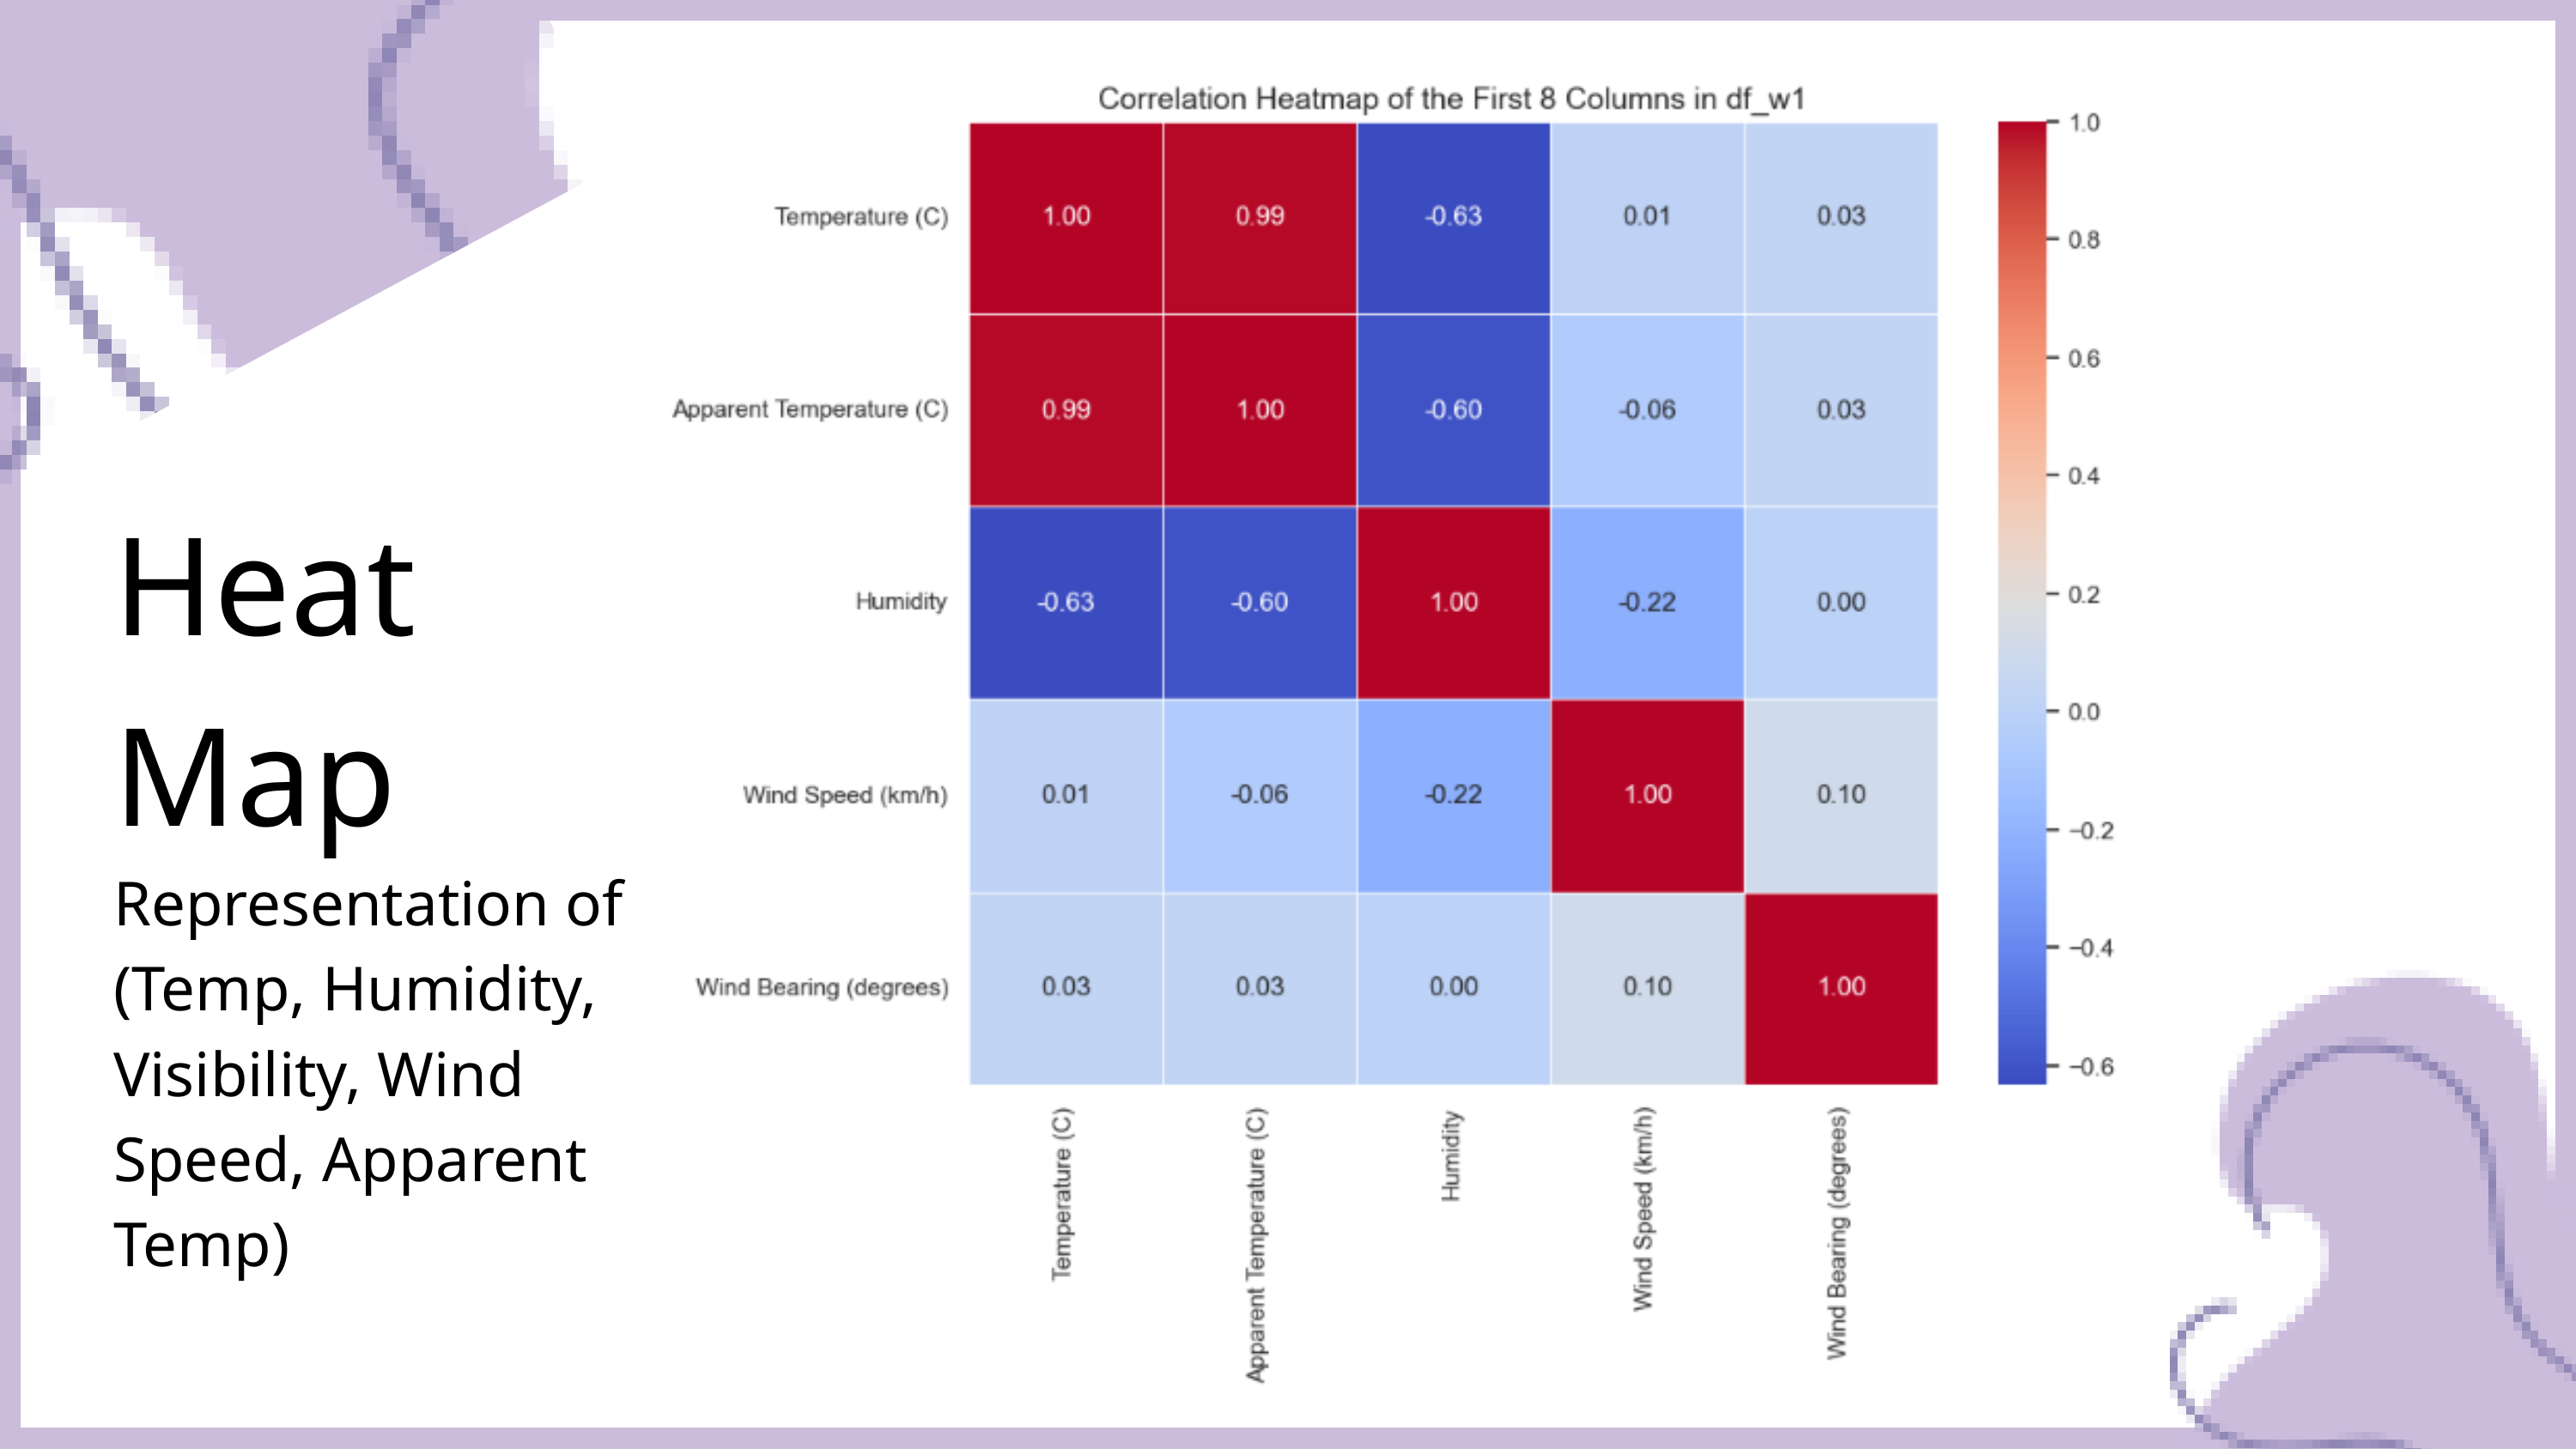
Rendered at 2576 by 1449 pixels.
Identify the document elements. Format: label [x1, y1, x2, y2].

text_box [0, 0, 2576, 1449]
